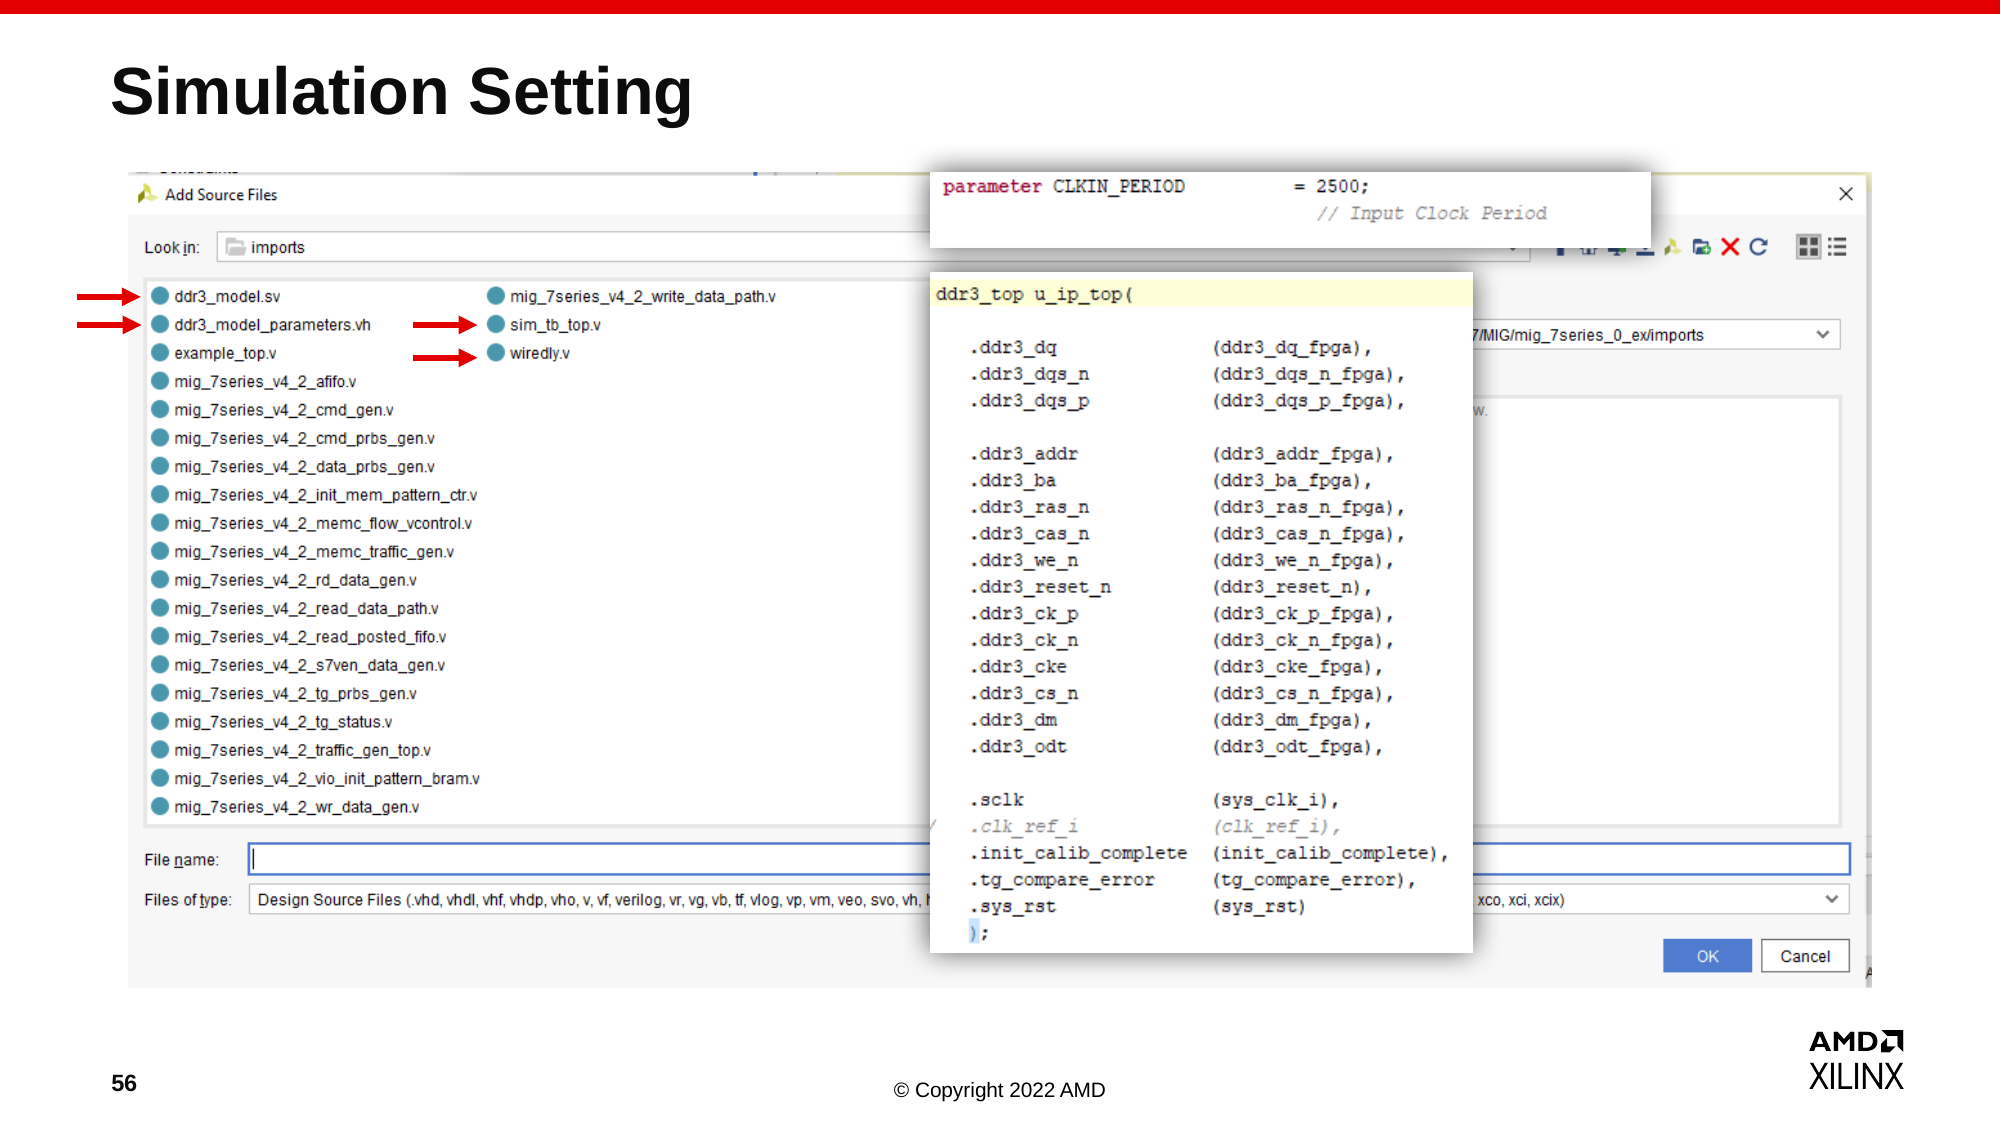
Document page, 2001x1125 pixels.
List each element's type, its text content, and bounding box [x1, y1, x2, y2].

title Simulation Setting [95, 50, 1905, 147]
picture [1809, 1030, 1904, 1089]
slide_number 56 [96, 1043, 257, 1104]
picture [127, 172, 1872, 988]
